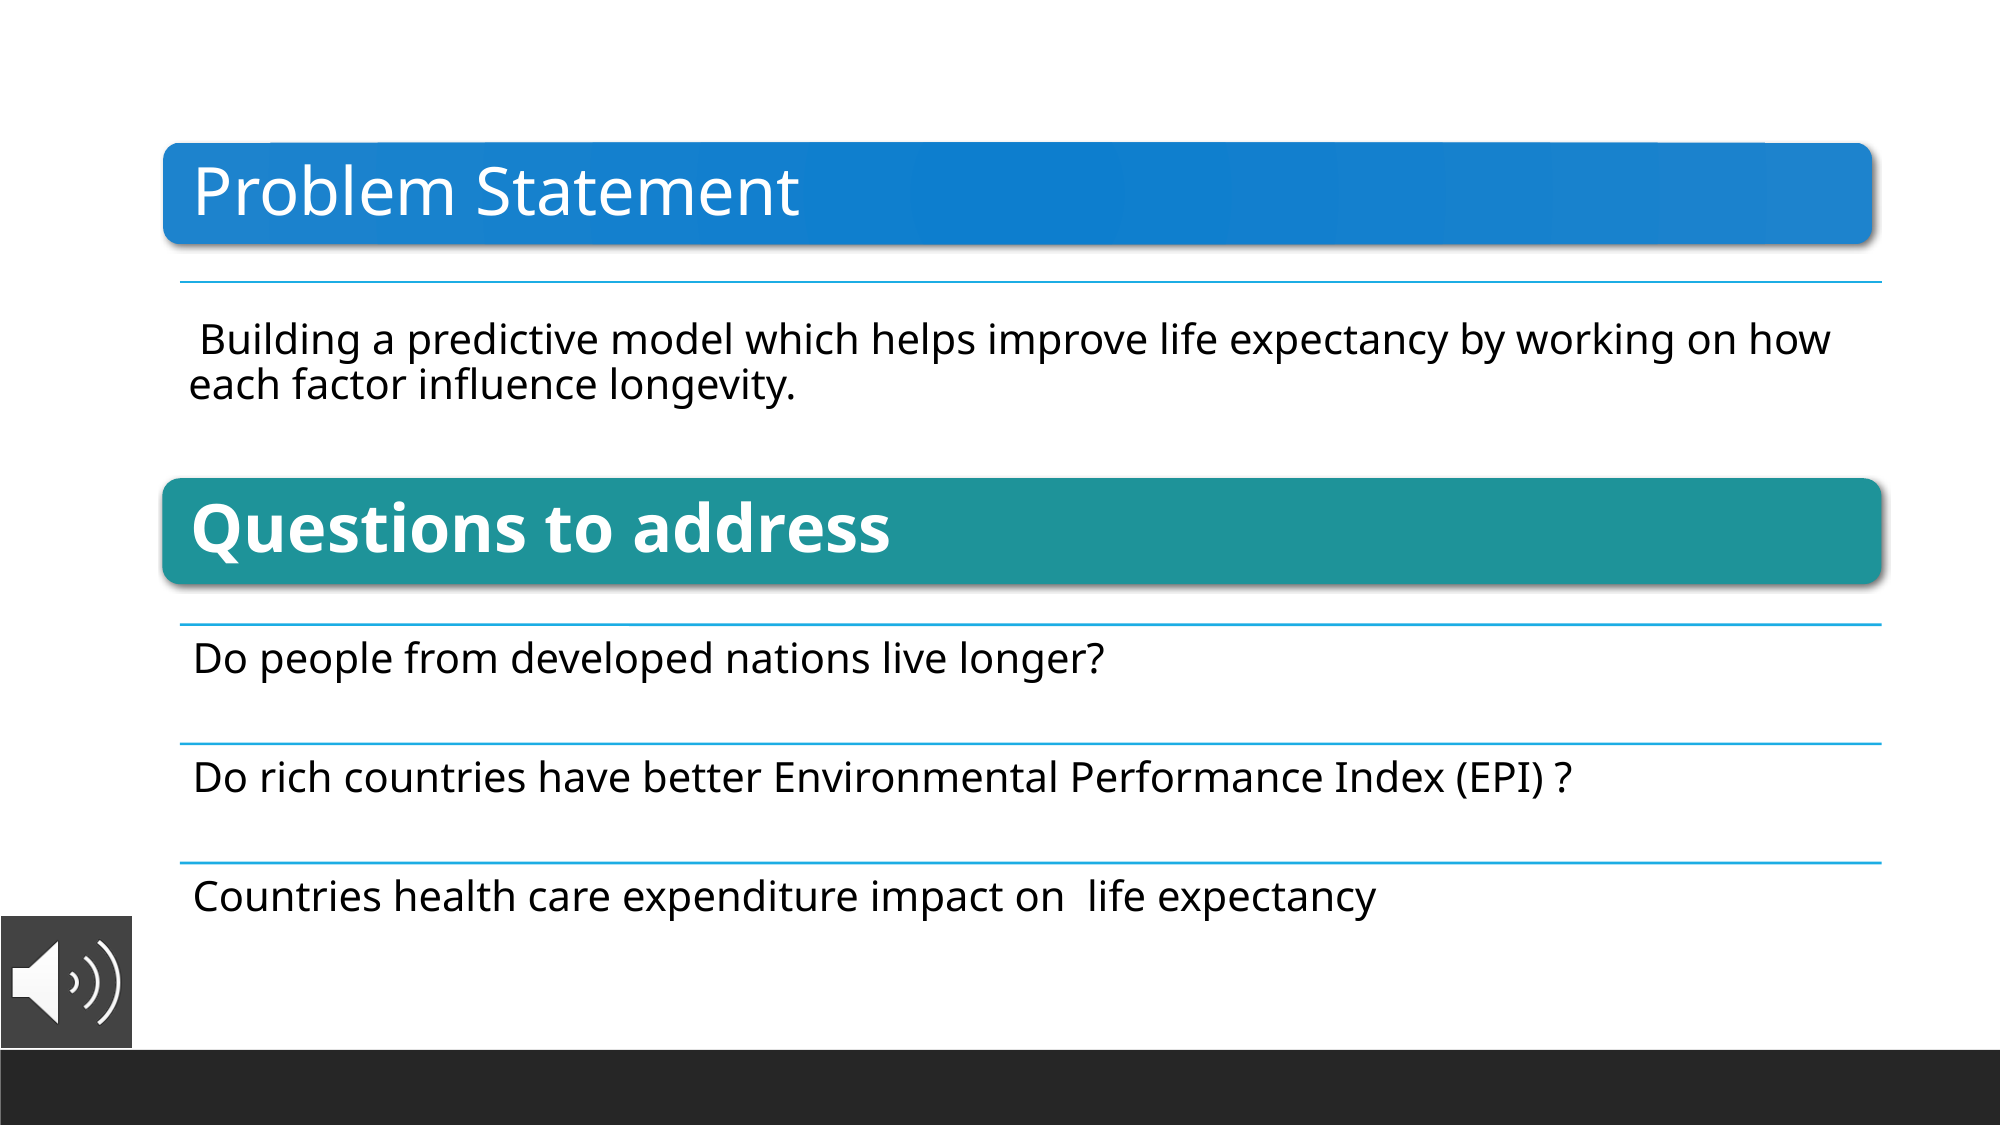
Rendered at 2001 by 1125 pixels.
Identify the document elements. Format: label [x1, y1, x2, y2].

text_box [179, 623, 1883, 983]
picture [0, 915, 134, 1050]
text_box [103, 142, 1874, 409]
text_box [161, 477, 1882, 585]
